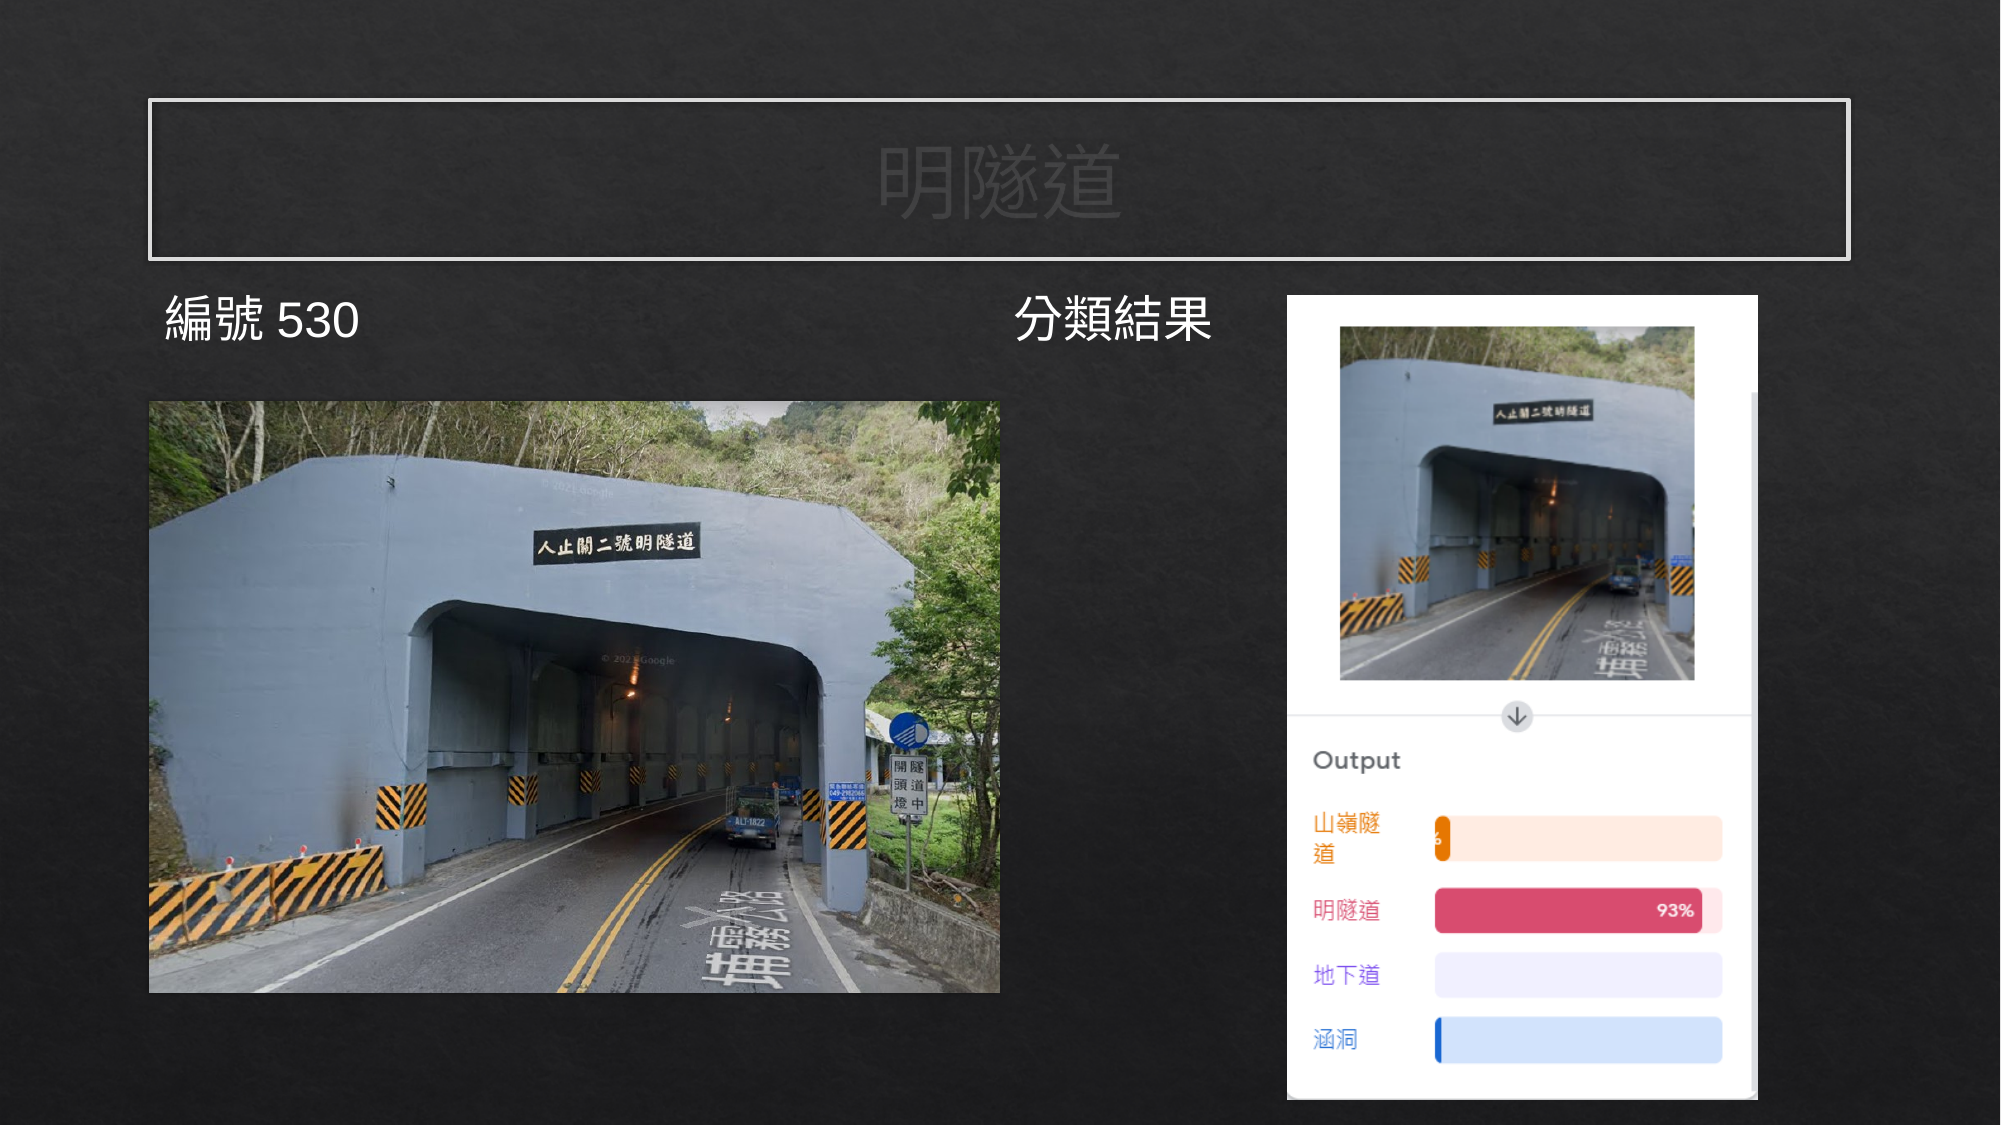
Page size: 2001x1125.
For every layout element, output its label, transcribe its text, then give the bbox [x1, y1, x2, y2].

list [149, 401, 1000, 994]
text_box 編號530 [149, 280, 384, 355]
title 明隧道 [149, 99, 1849, 260]
text_box 分類結果 [999, 280, 1233, 355]
picture [1287, 295, 1758, 1100]
